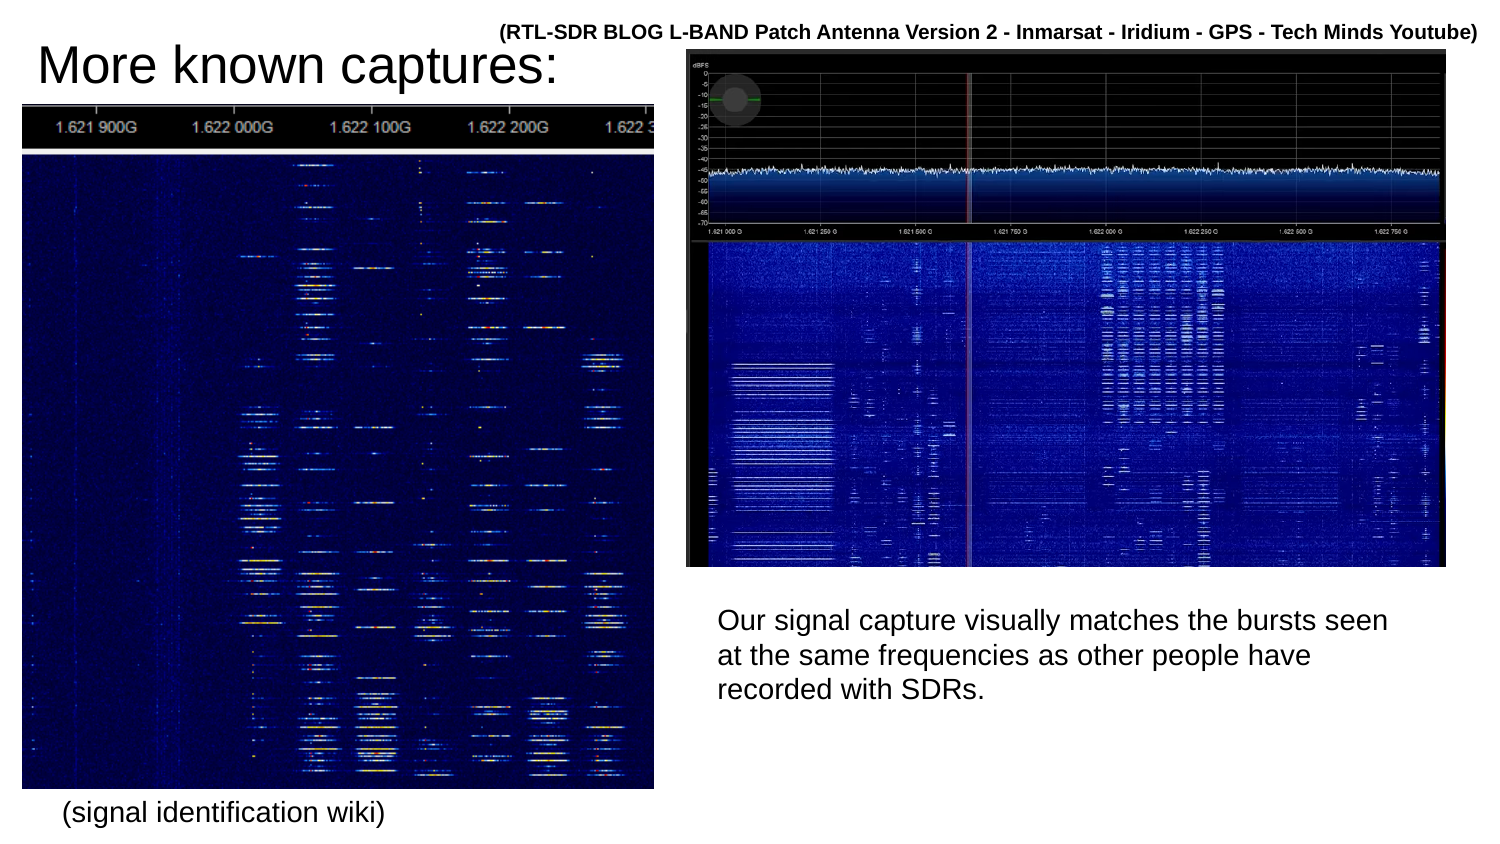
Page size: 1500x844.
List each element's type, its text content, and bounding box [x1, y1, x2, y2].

title More known captures: [22, 15, 484, 103]
picture [22, 104, 654, 789]
text_box Our signal capture visually matches the bursts seen at the same frequencies as other people have recorded with SDRs. [702, 585, 1430, 721]
picture [686, 48, 1446, 567]
text_box (RTL-SDR BLOG L-BAND Patch Antenna Version 2 - Inmarsat - Iridium - GPS - Tech Minds Youtube) [484, 0, 1500, 107]
text_box (signal identification wiki) [46, 797, 498, 843]
